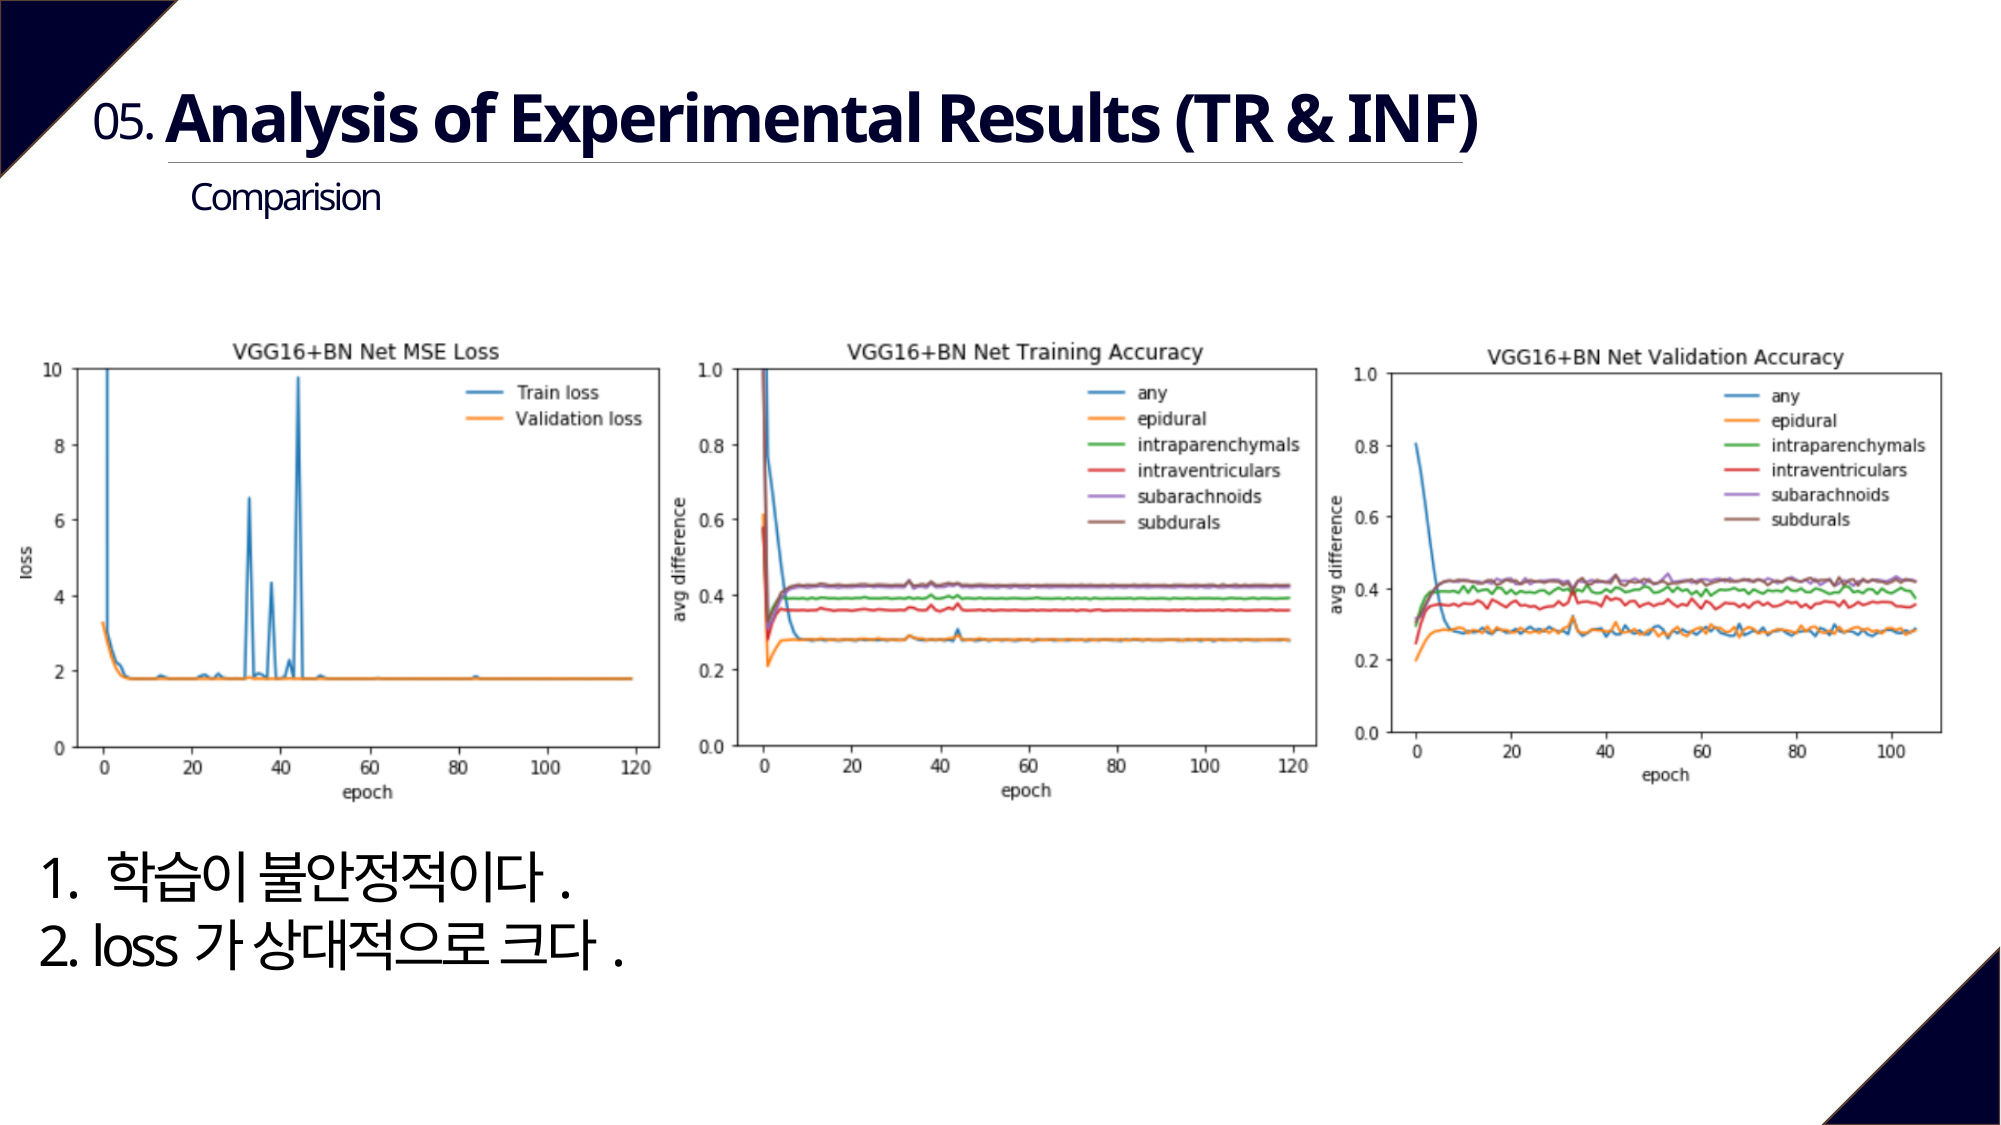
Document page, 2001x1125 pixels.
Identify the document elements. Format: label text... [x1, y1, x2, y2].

text_box Analysis of Experimental Results (TR & INF) [150, 68, 1495, 164]
text_box 1. 학습이 불안정적이다. 2. loss가 상대적으로 크다. [23, 835, 1990, 985]
text_box Comparision [175, 165, 398, 225]
picture [19, 328, 1960, 817]
text_box 05. [77, 81, 172, 157]
